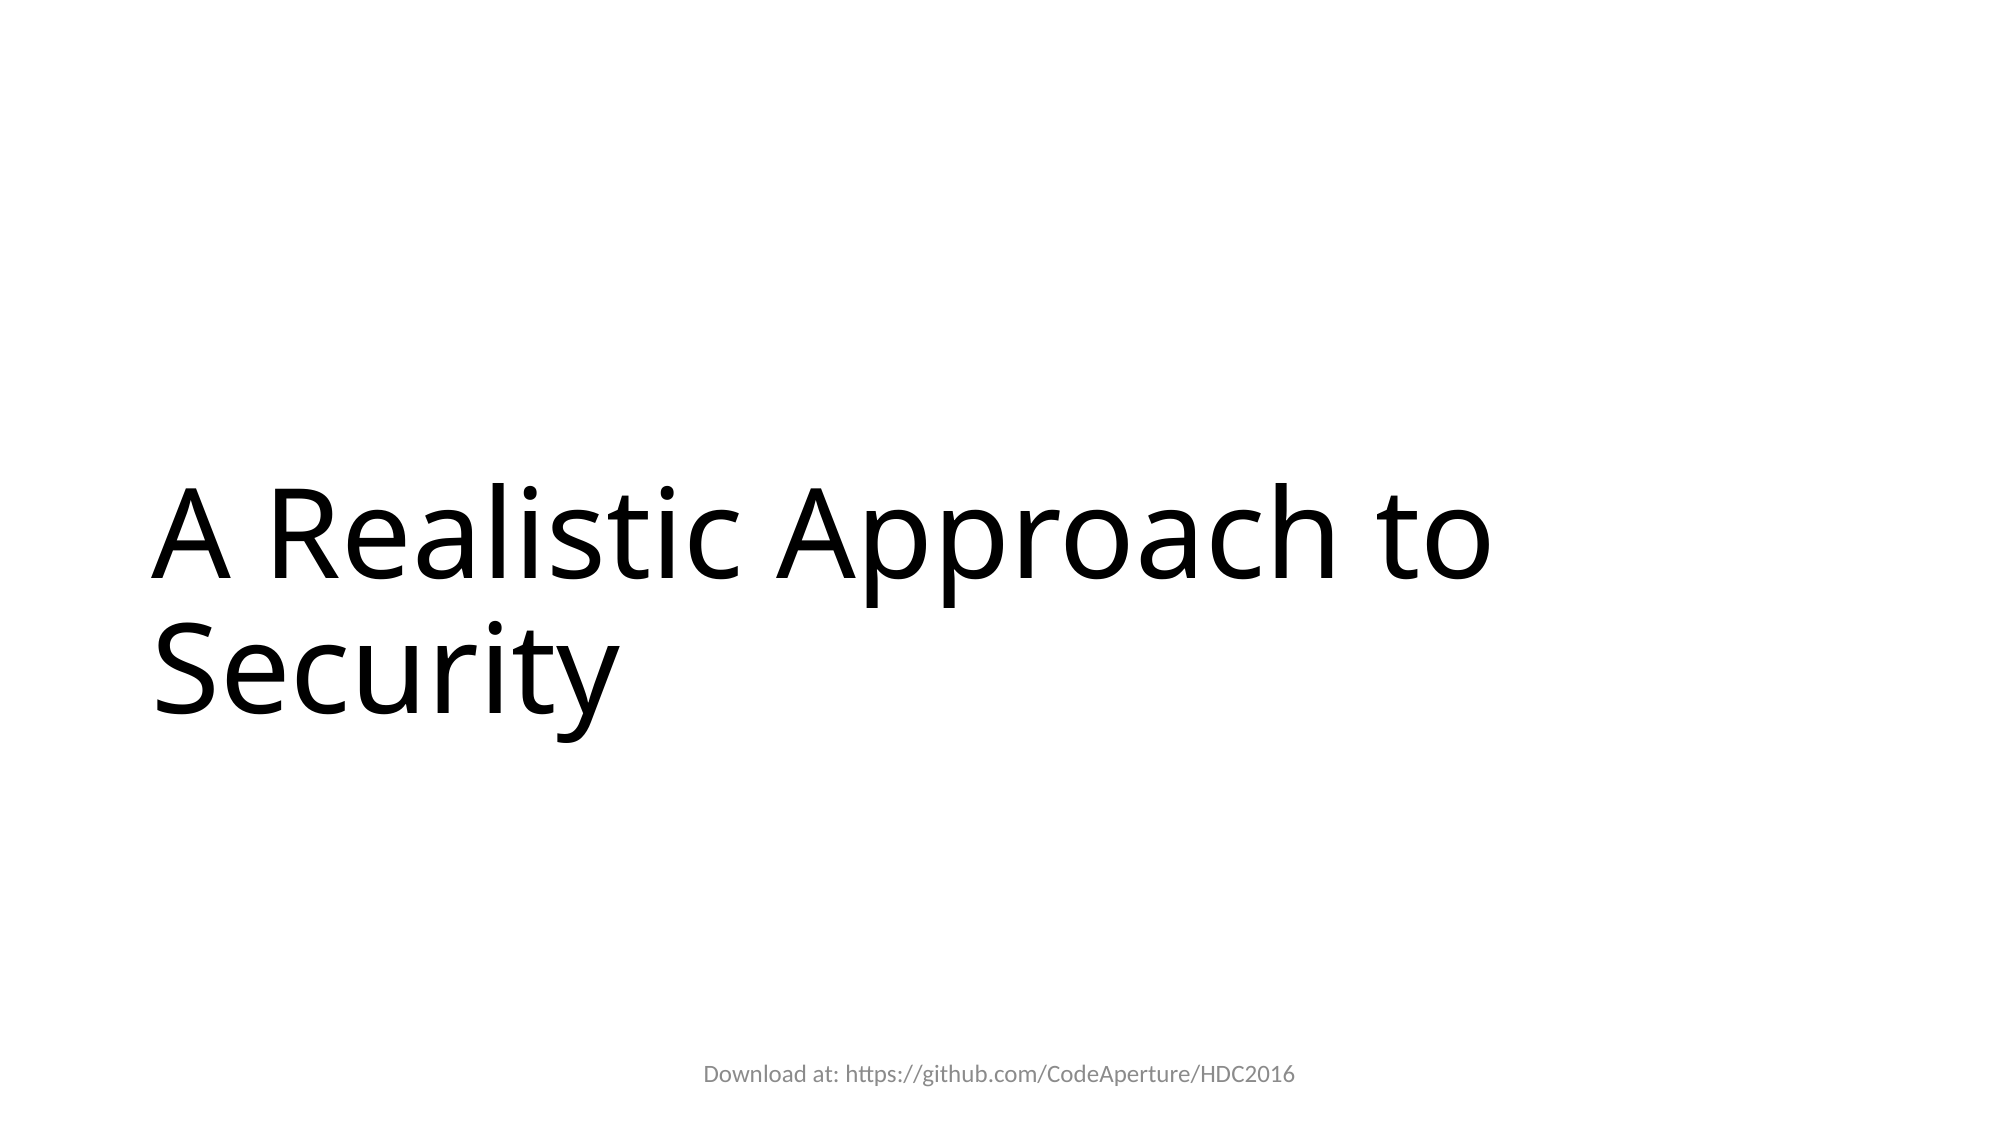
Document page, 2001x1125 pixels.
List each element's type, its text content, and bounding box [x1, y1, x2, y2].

title A Realistic Approach to Security [136, 280, 1862, 749]
footer Download at: https://github.com/CodeAperture/HDC2016 [662, 1042, 1338, 1103]
